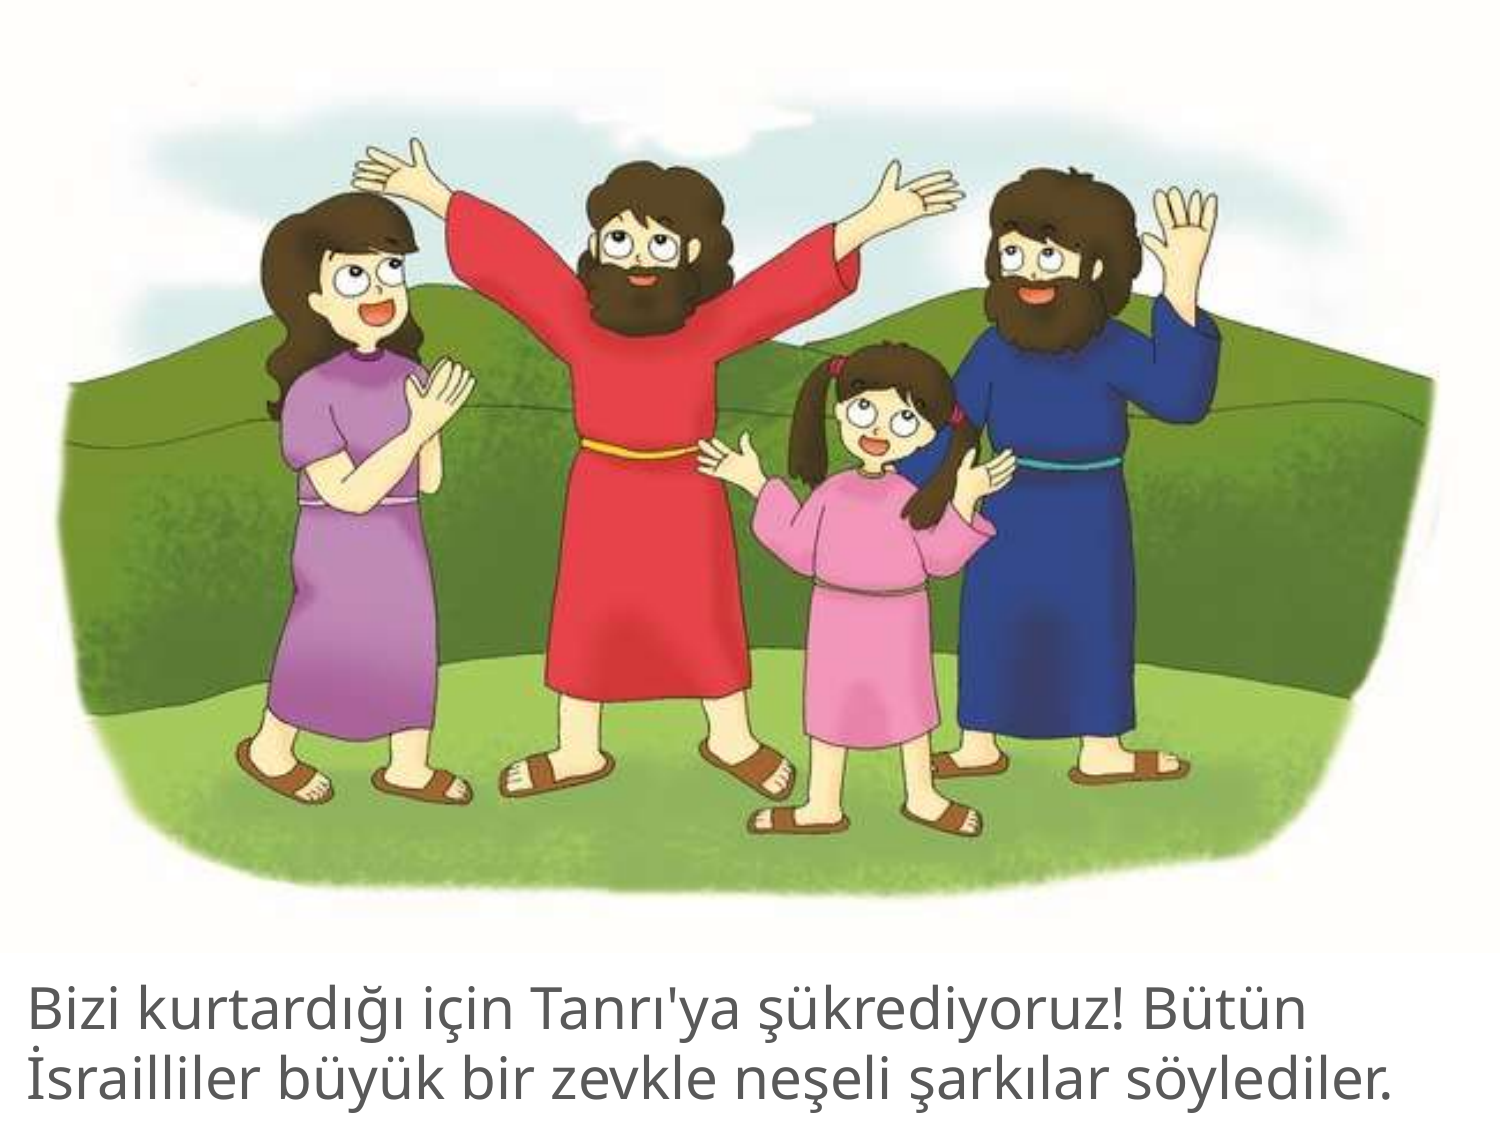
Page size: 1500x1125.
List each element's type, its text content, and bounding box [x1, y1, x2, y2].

picture [0, 0, 1500, 953]
text_box Bizi kurtardığı için Tanrı'ya şükrediyoruz! Bütün İsrailliler büyük bir zevkle neşeli şarkılar söylediler. [11, 964, 1498, 1119]
